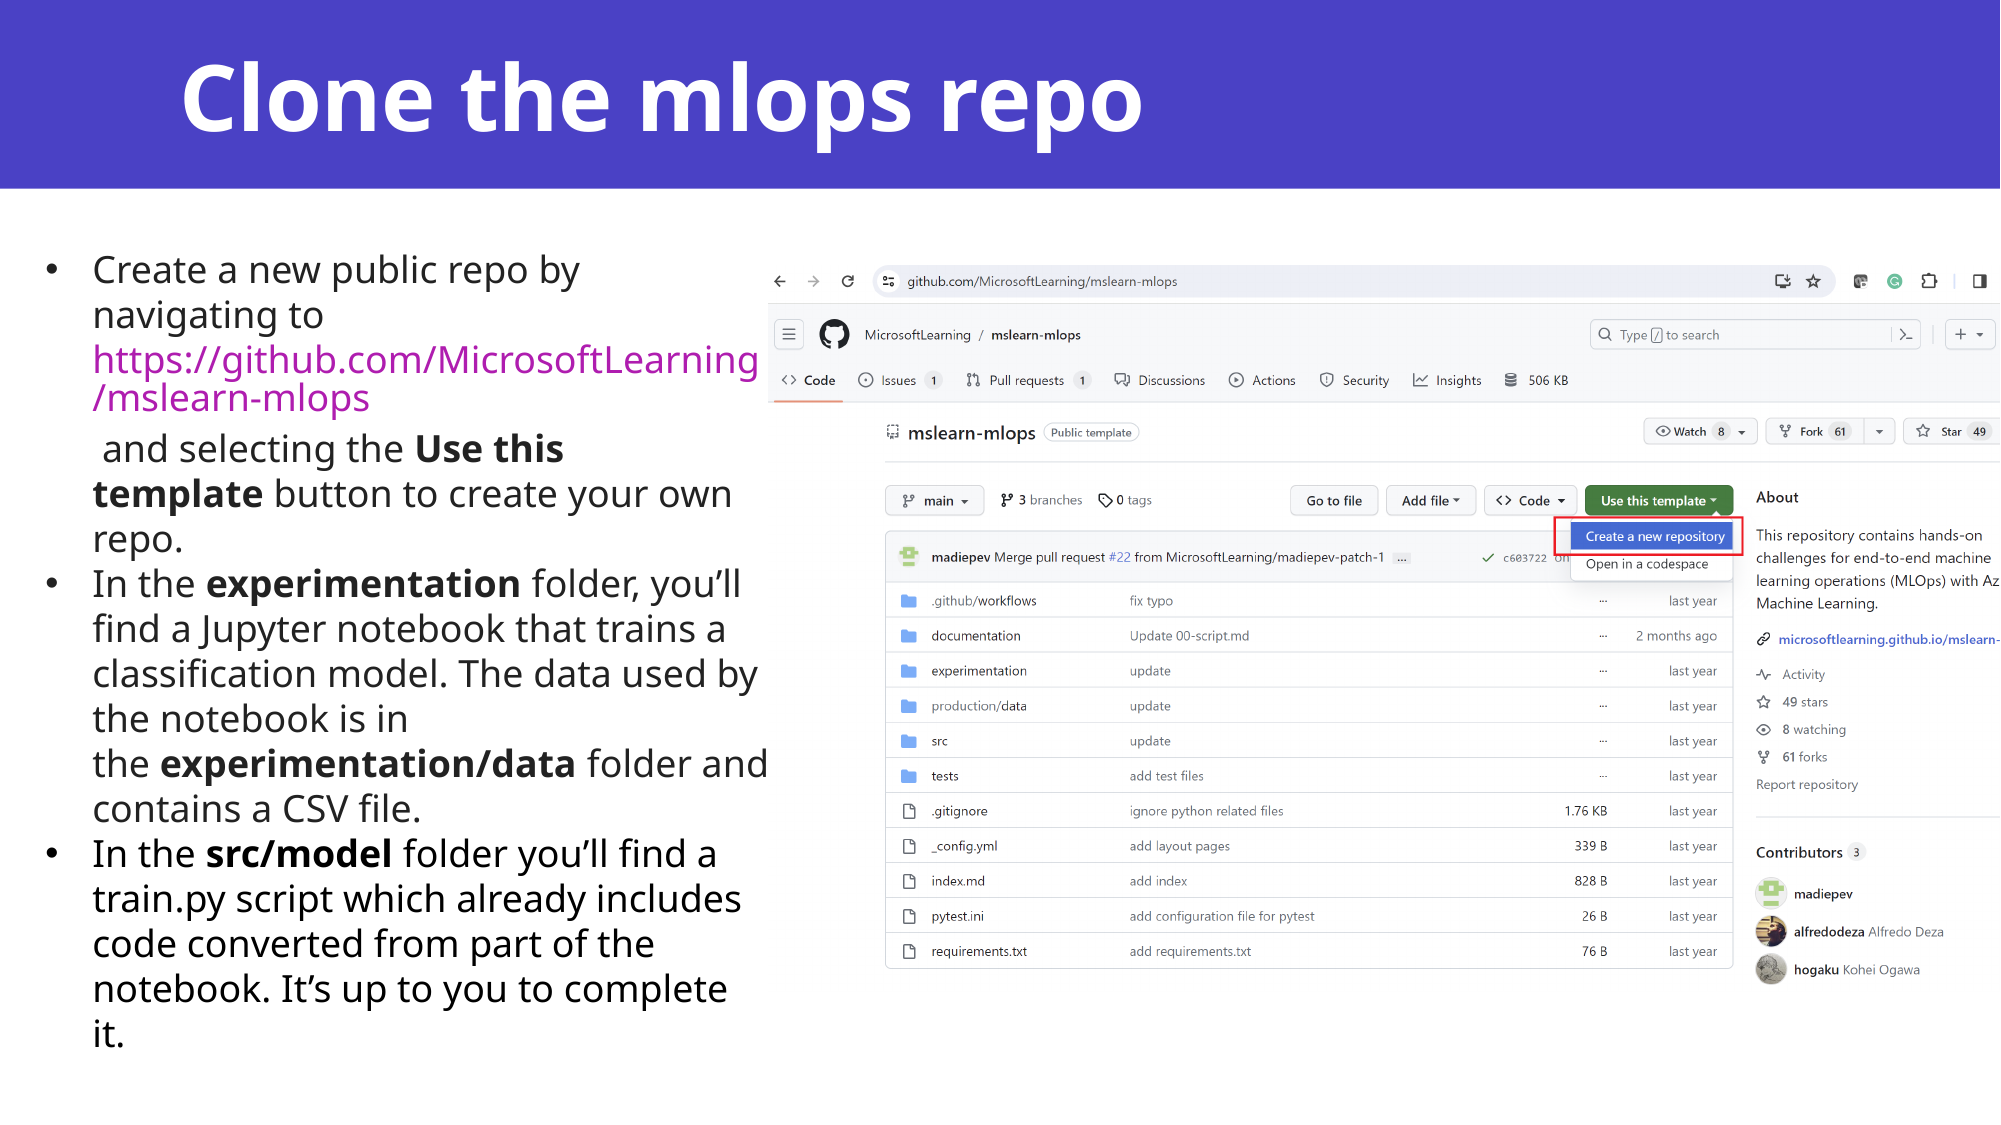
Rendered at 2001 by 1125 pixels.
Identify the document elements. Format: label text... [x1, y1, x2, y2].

title Clone the mlops repo [164, 31, 1710, 159]
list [768, 265, 2000, 992]
text_box Create a new public repo by navigating to https://github.com/MicrosoftLearning/mslearn-mlops and selecting the Use this template button to create your own repo. In the experimentation folder, you’ll find a Jupyter notebook that trains a classification model. The data used by the notebook is in the experimentation/data folder and contains a CSV file. In the src/model folder you’ll find a train.py script which already includes code converted from part of the notebook. It’s up to you to complete it. [30, 238, 786, 1025]
